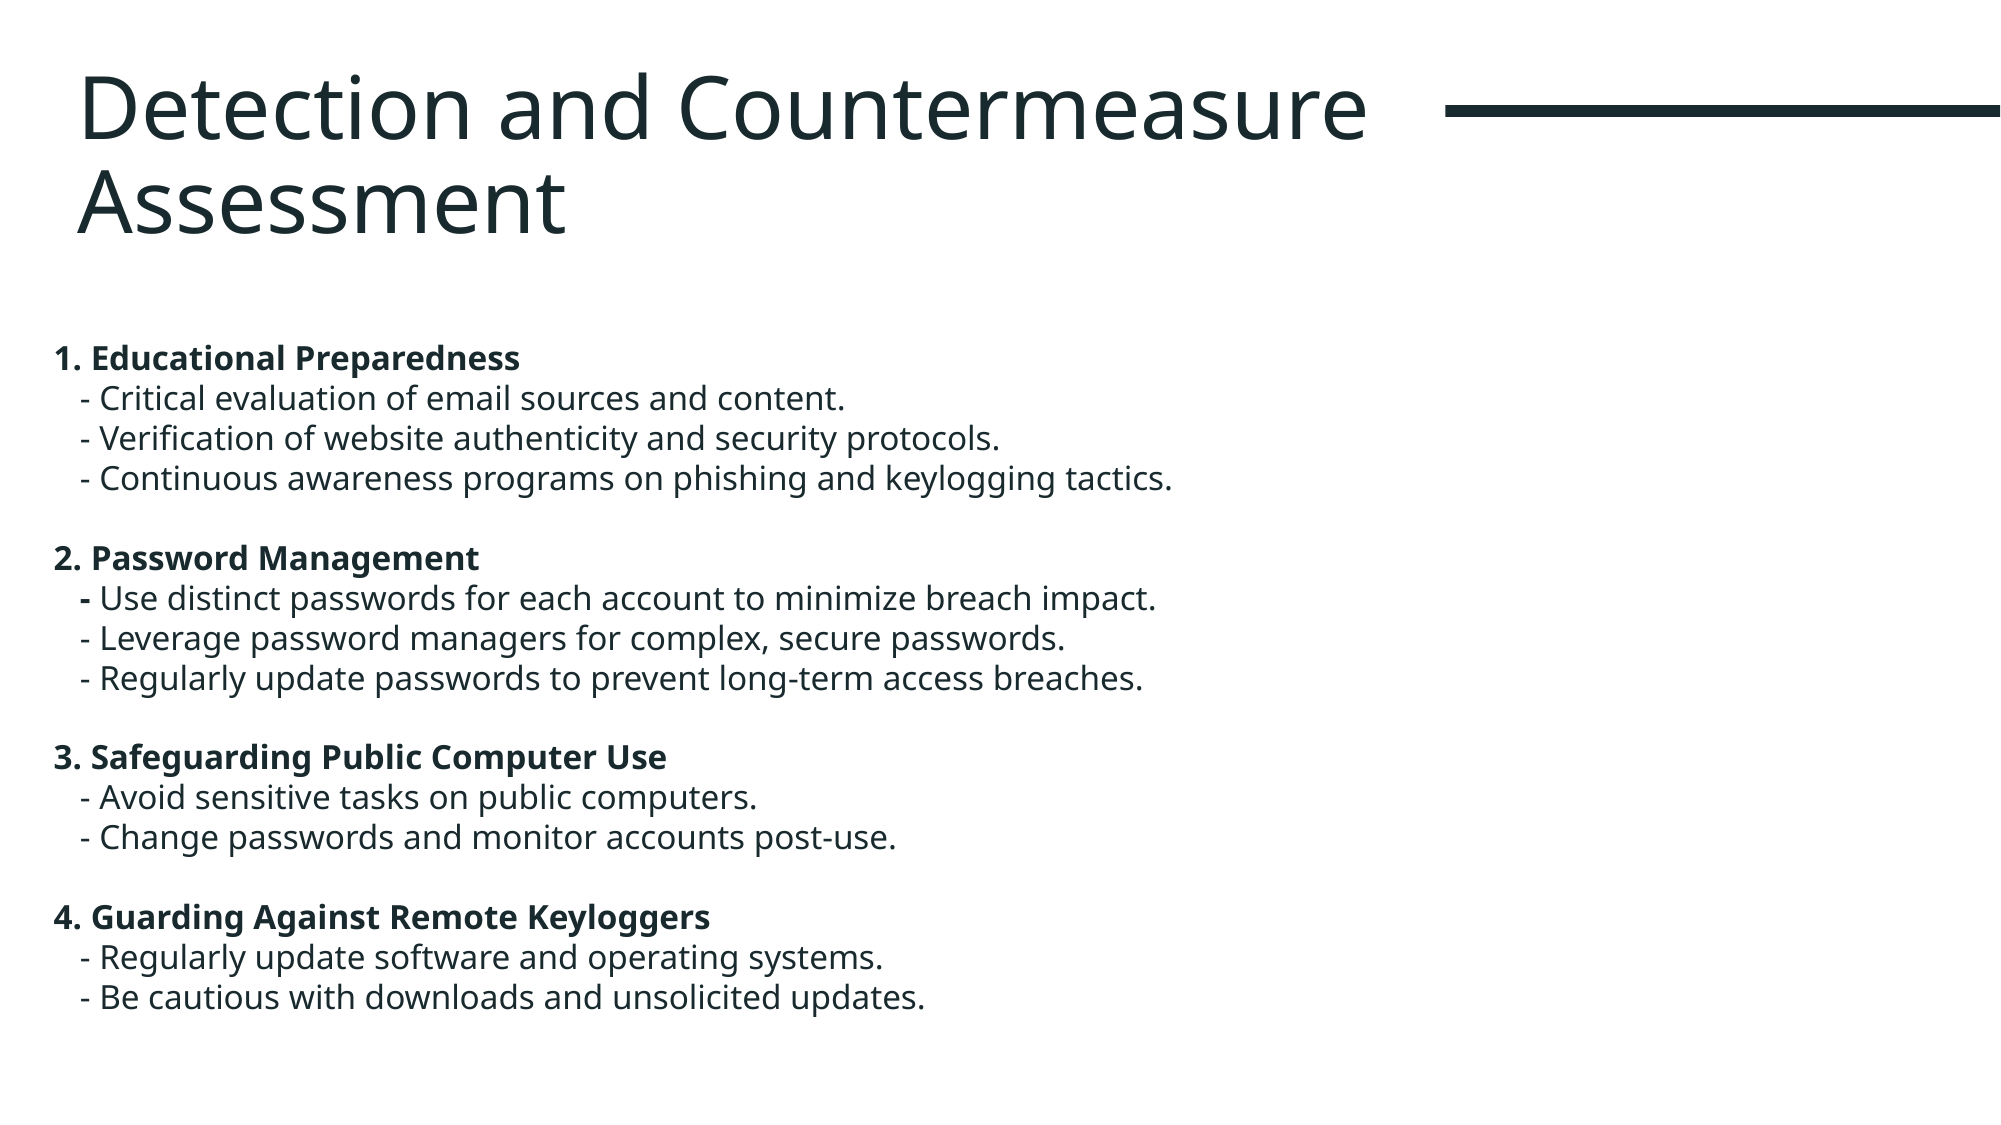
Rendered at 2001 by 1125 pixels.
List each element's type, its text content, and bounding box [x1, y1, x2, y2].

text_box 1. Educational Preparedness - Critical evaluation of email sources and content. - Verification of website authenticity and security protocols. - Continuous awareness programs on phishing and keylogging tactics. 2. Password Management - Use distinct passwords for each account to minimize breach impact. - Leverage password managers for complex, secure passwords. - Regularly update passwords to prevent long-term access breaches. 3. Safeguarding Public Computer Use - Avoid sensitive tasks on public computers. - Change passwords and monitor accounts post-use. 4. Guarding Against Remote Keyloggers - Regularly update software and operating systems. - Be cautious with downloads and unsolicited updates. [38, 290, 2000, 1104]
title Detection and Countermeasure Assessment [62, 55, 1862, 262]
